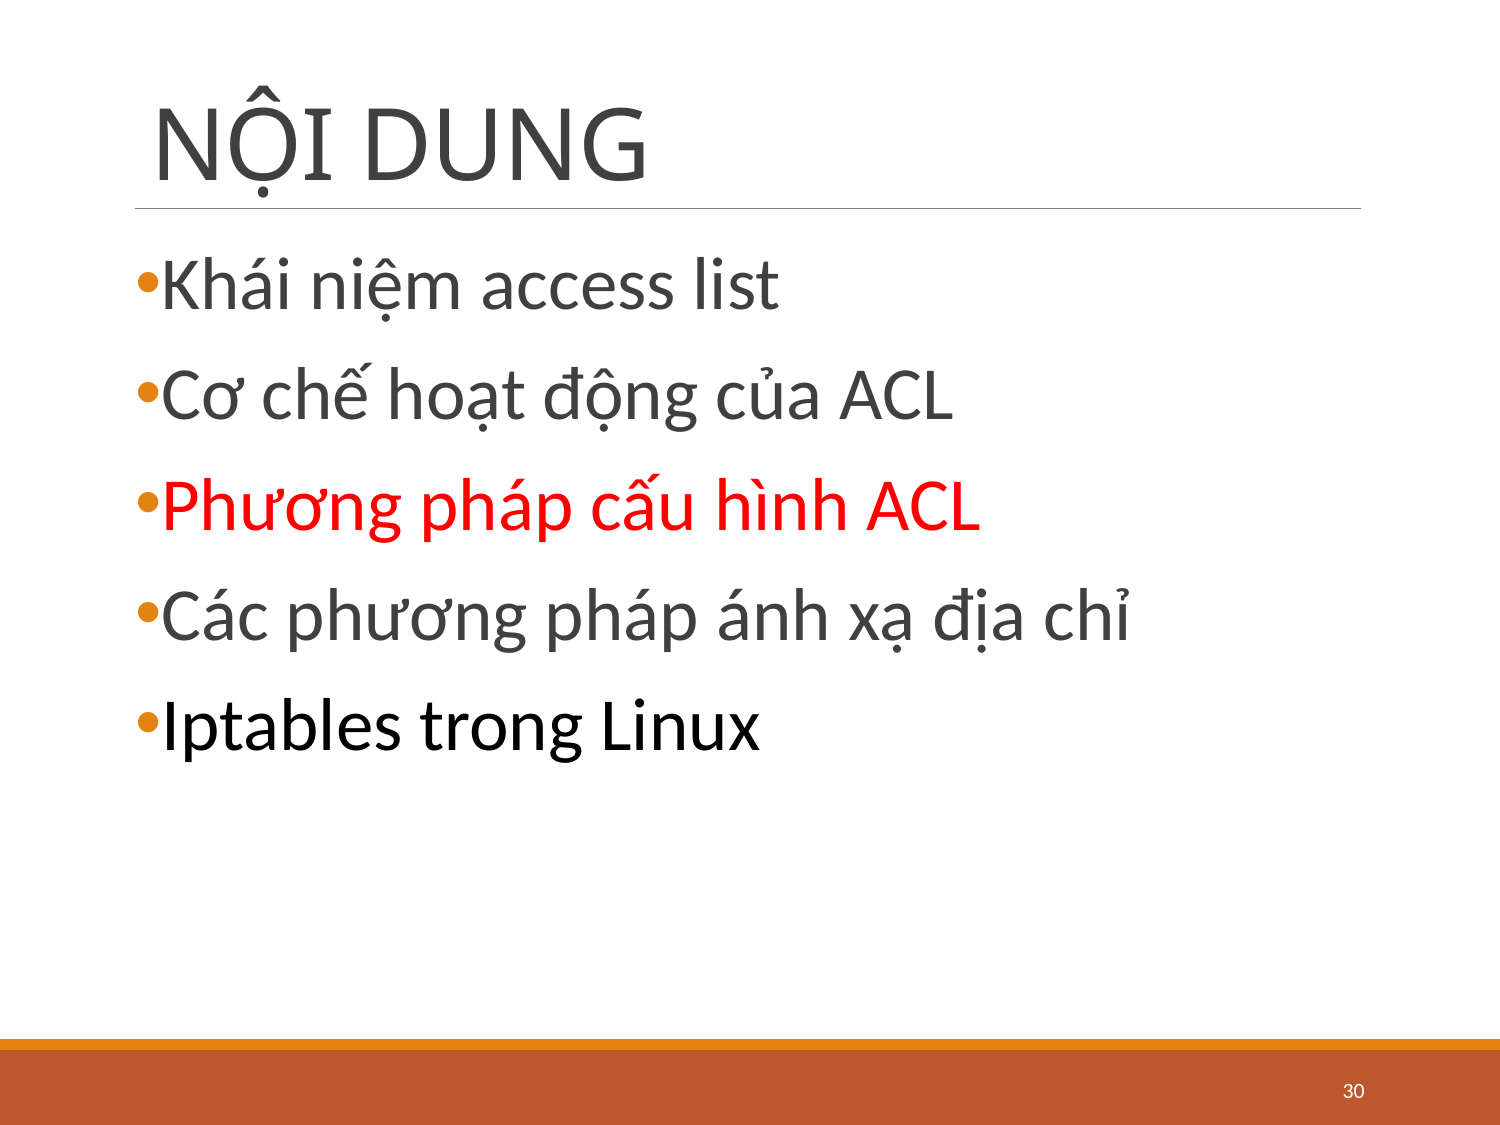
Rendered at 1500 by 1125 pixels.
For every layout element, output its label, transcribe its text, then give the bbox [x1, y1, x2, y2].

slide_number 30 [1218, 1059, 1380, 1120]
list Khái niệm access list Cơ chế hoạt động của ACL Phương pháp cấu hình ACL Các phương pháp ánh xạ địa chỉ Iptables trong Linux [135, 237, 1373, 963]
title NỘI DUNG [135, 47, 1373, 209]
